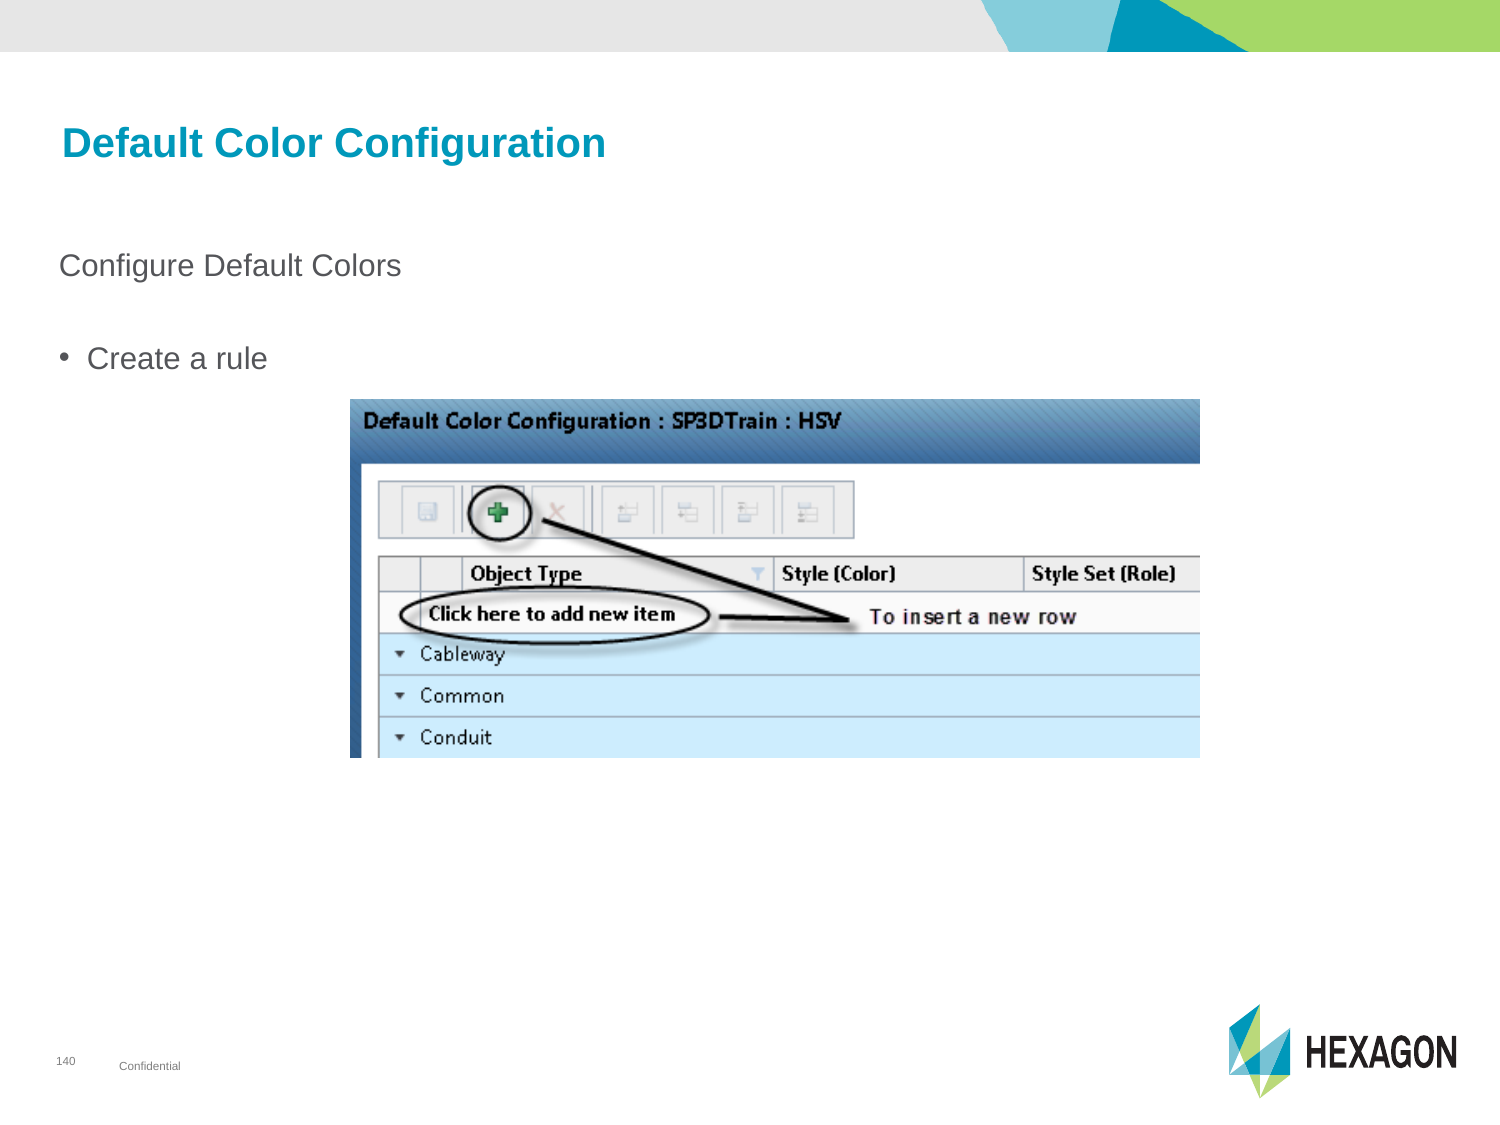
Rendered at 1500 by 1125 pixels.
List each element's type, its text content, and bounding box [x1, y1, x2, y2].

title Default Color Configuration [46, 106, 1456, 188]
picture [349, 399, 1200, 759]
list Configure Default Colors Create a rule [43, 237, 1456, 975]
picture [0, 0, 1119, 52]
picture [1162, 0, 1500, 52]
